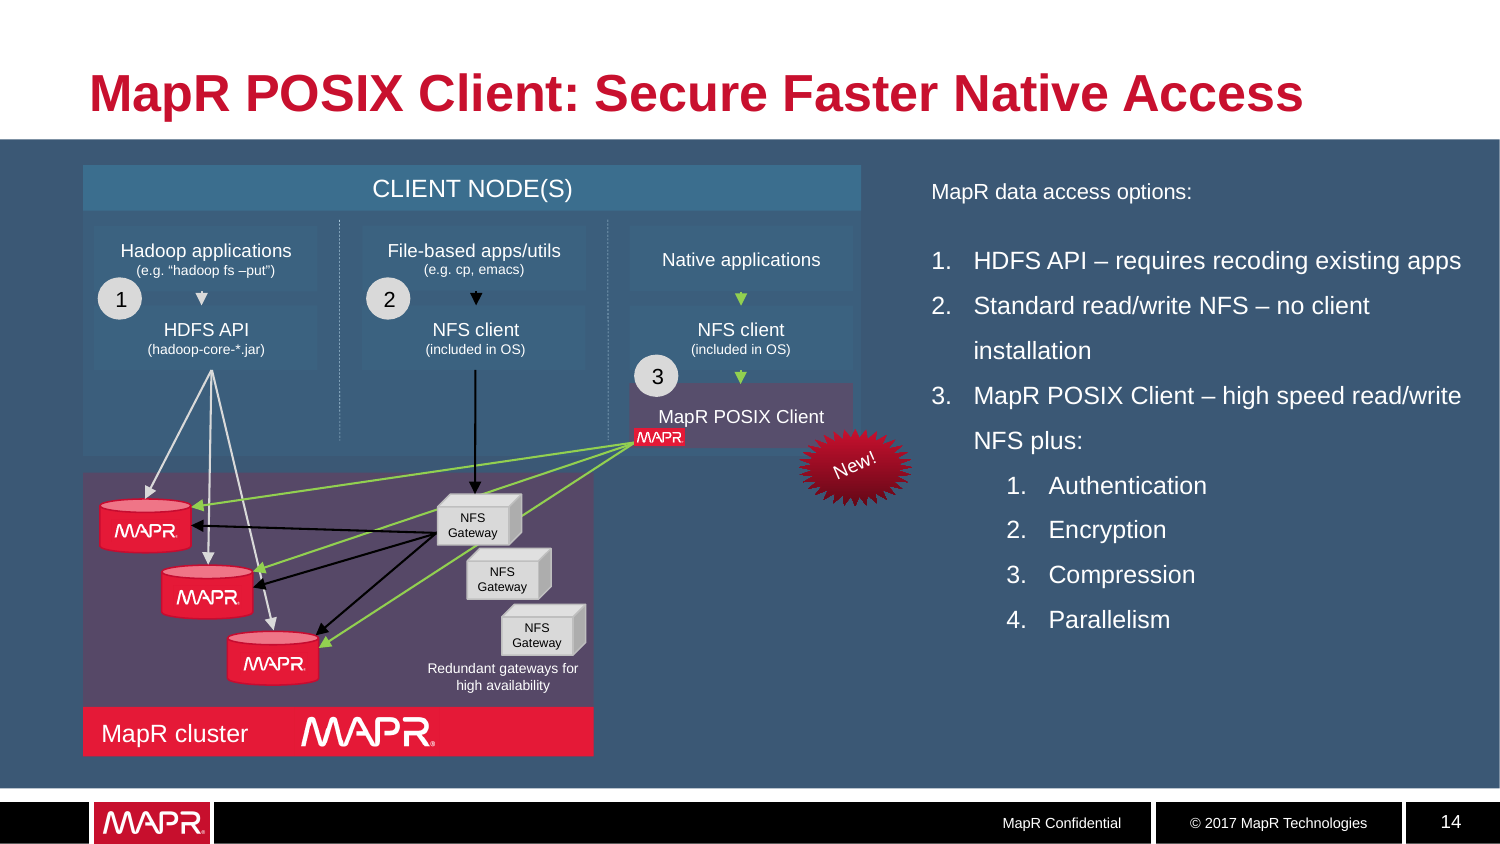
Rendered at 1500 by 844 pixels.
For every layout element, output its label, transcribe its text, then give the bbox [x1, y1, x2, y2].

picture [94, 802, 210, 844]
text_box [82, 164, 912, 757]
text_box MapR data access options: HDFS API – requires recoding existing apps Standard read/write NFS – no client installation MapR POSIX Client – high speed read/write NFS plus: Authentication Encryption Compression Parallelism [920, 171, 1490, 640]
text_box [0, 139, 1500, 789]
title MapR POSIX Client: Secure Faster Native Access [74, 33, 1382, 148]
